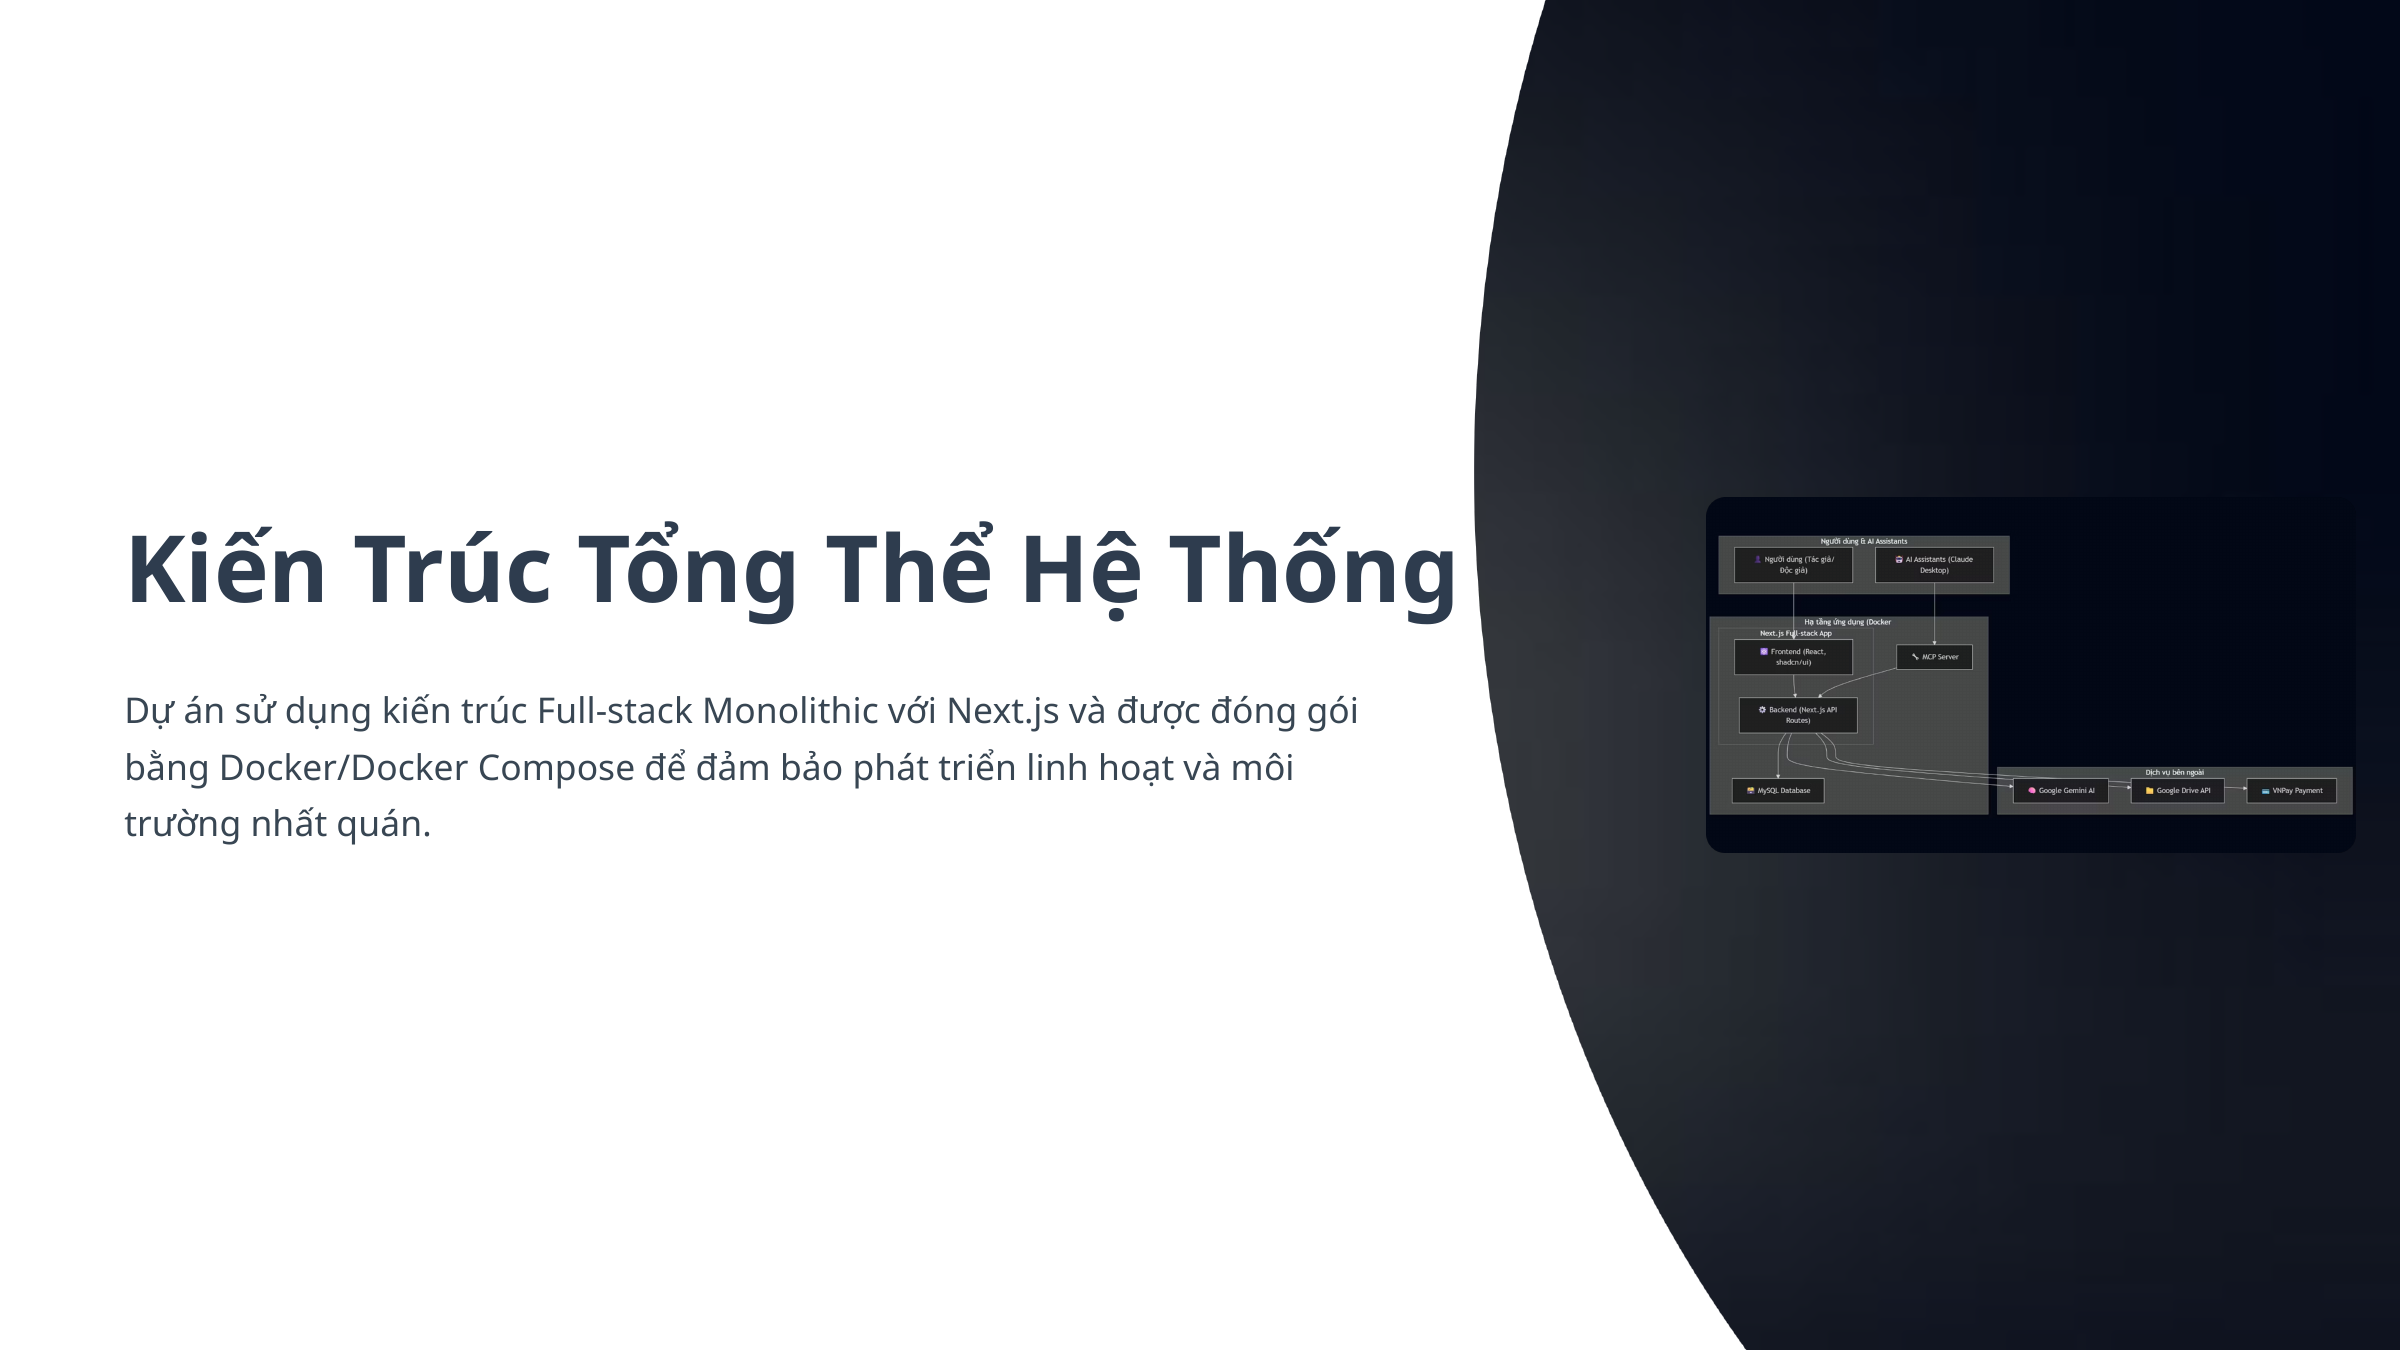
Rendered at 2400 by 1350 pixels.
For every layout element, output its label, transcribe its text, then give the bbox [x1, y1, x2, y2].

picture [1454, 0, 2400, 1350]
text_box Dự án sử dụng kiến trúc Full-stack Monolithic với Next.js và được đóng gói bằng Docker/Docker Compose để đảm bảo phát triển linh hoạt và môi trường nhất quán. [124, 674, 1376, 846]
text_box Kiến Trúc Tổng Thể Hệ Thống [124, 504, 1317, 622]
